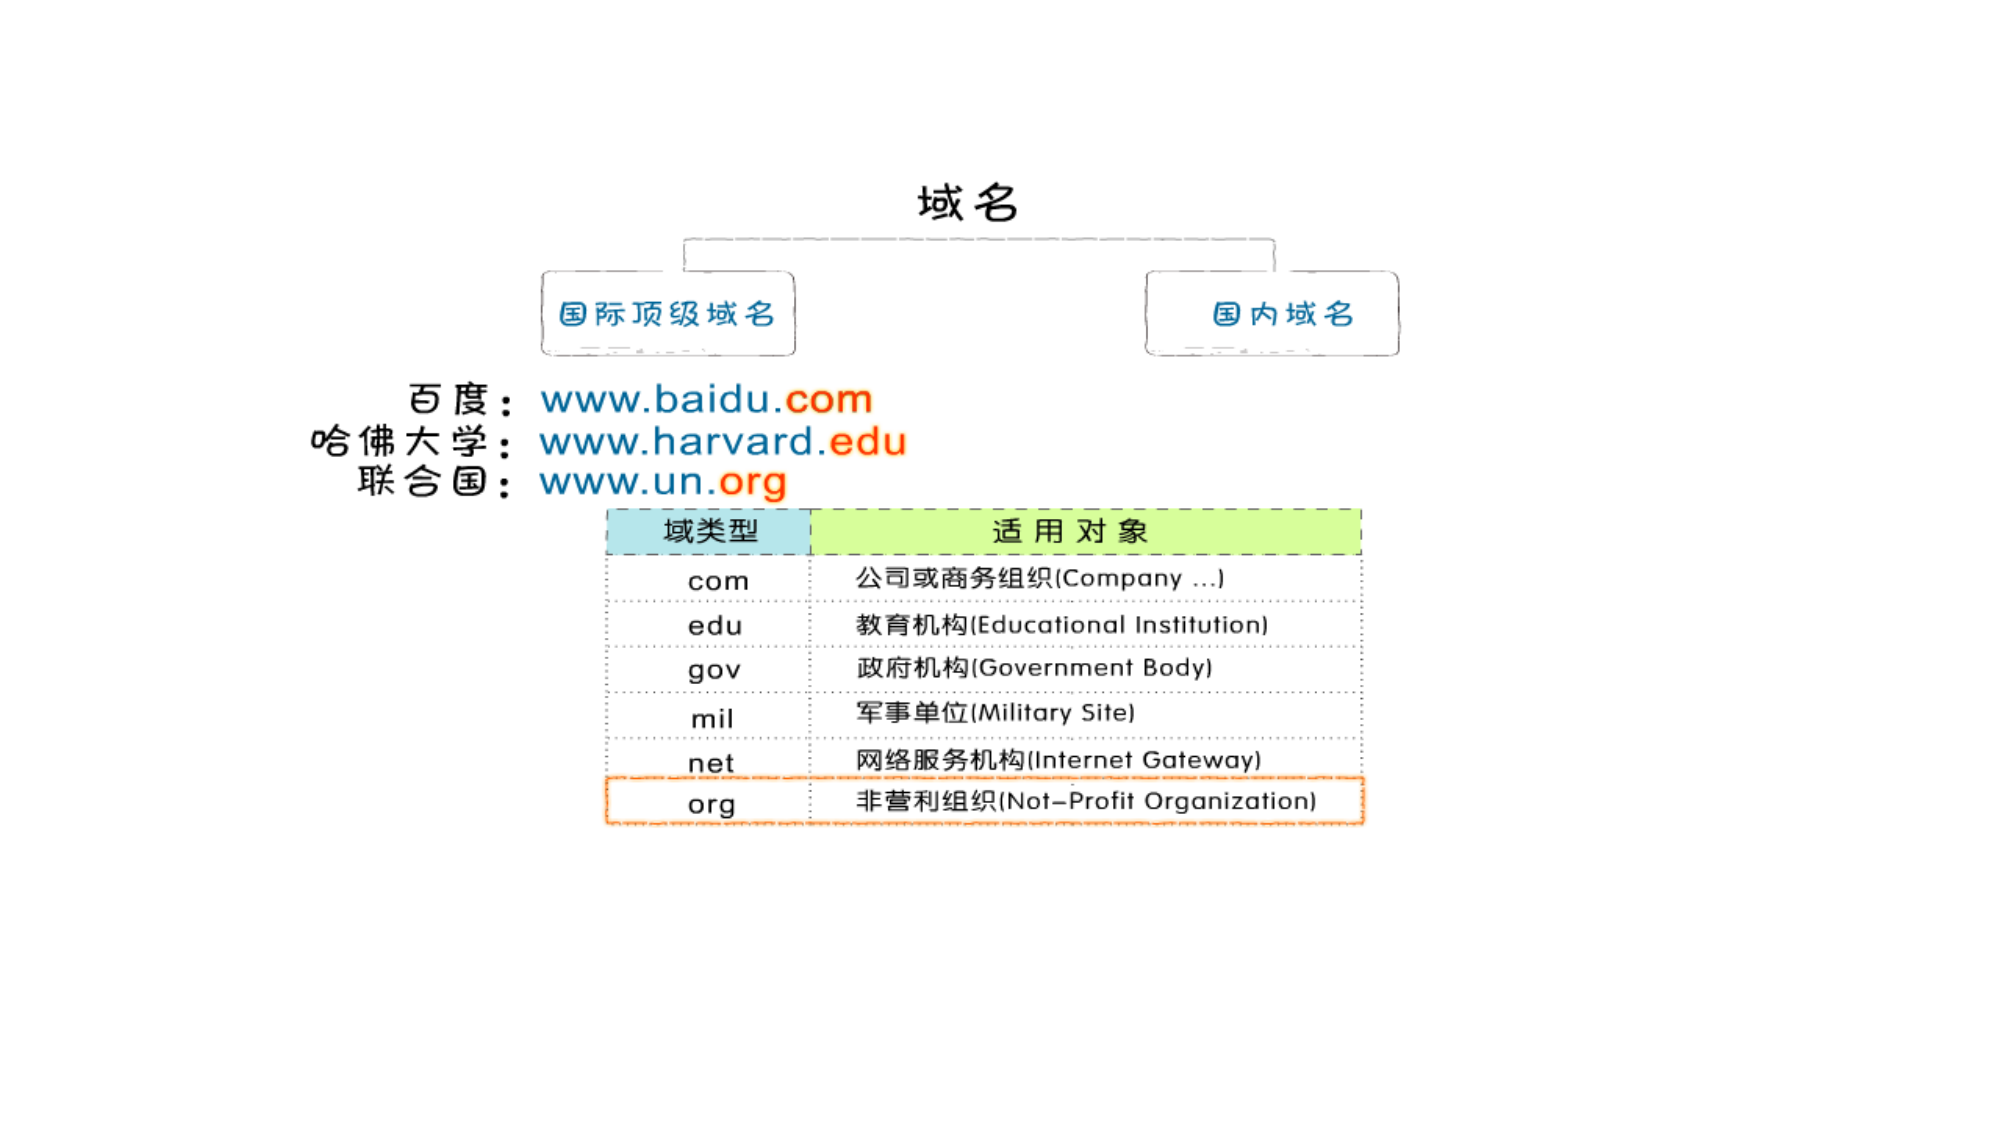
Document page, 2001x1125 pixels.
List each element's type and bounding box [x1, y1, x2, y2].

picture [255, 136, 1697, 875]
